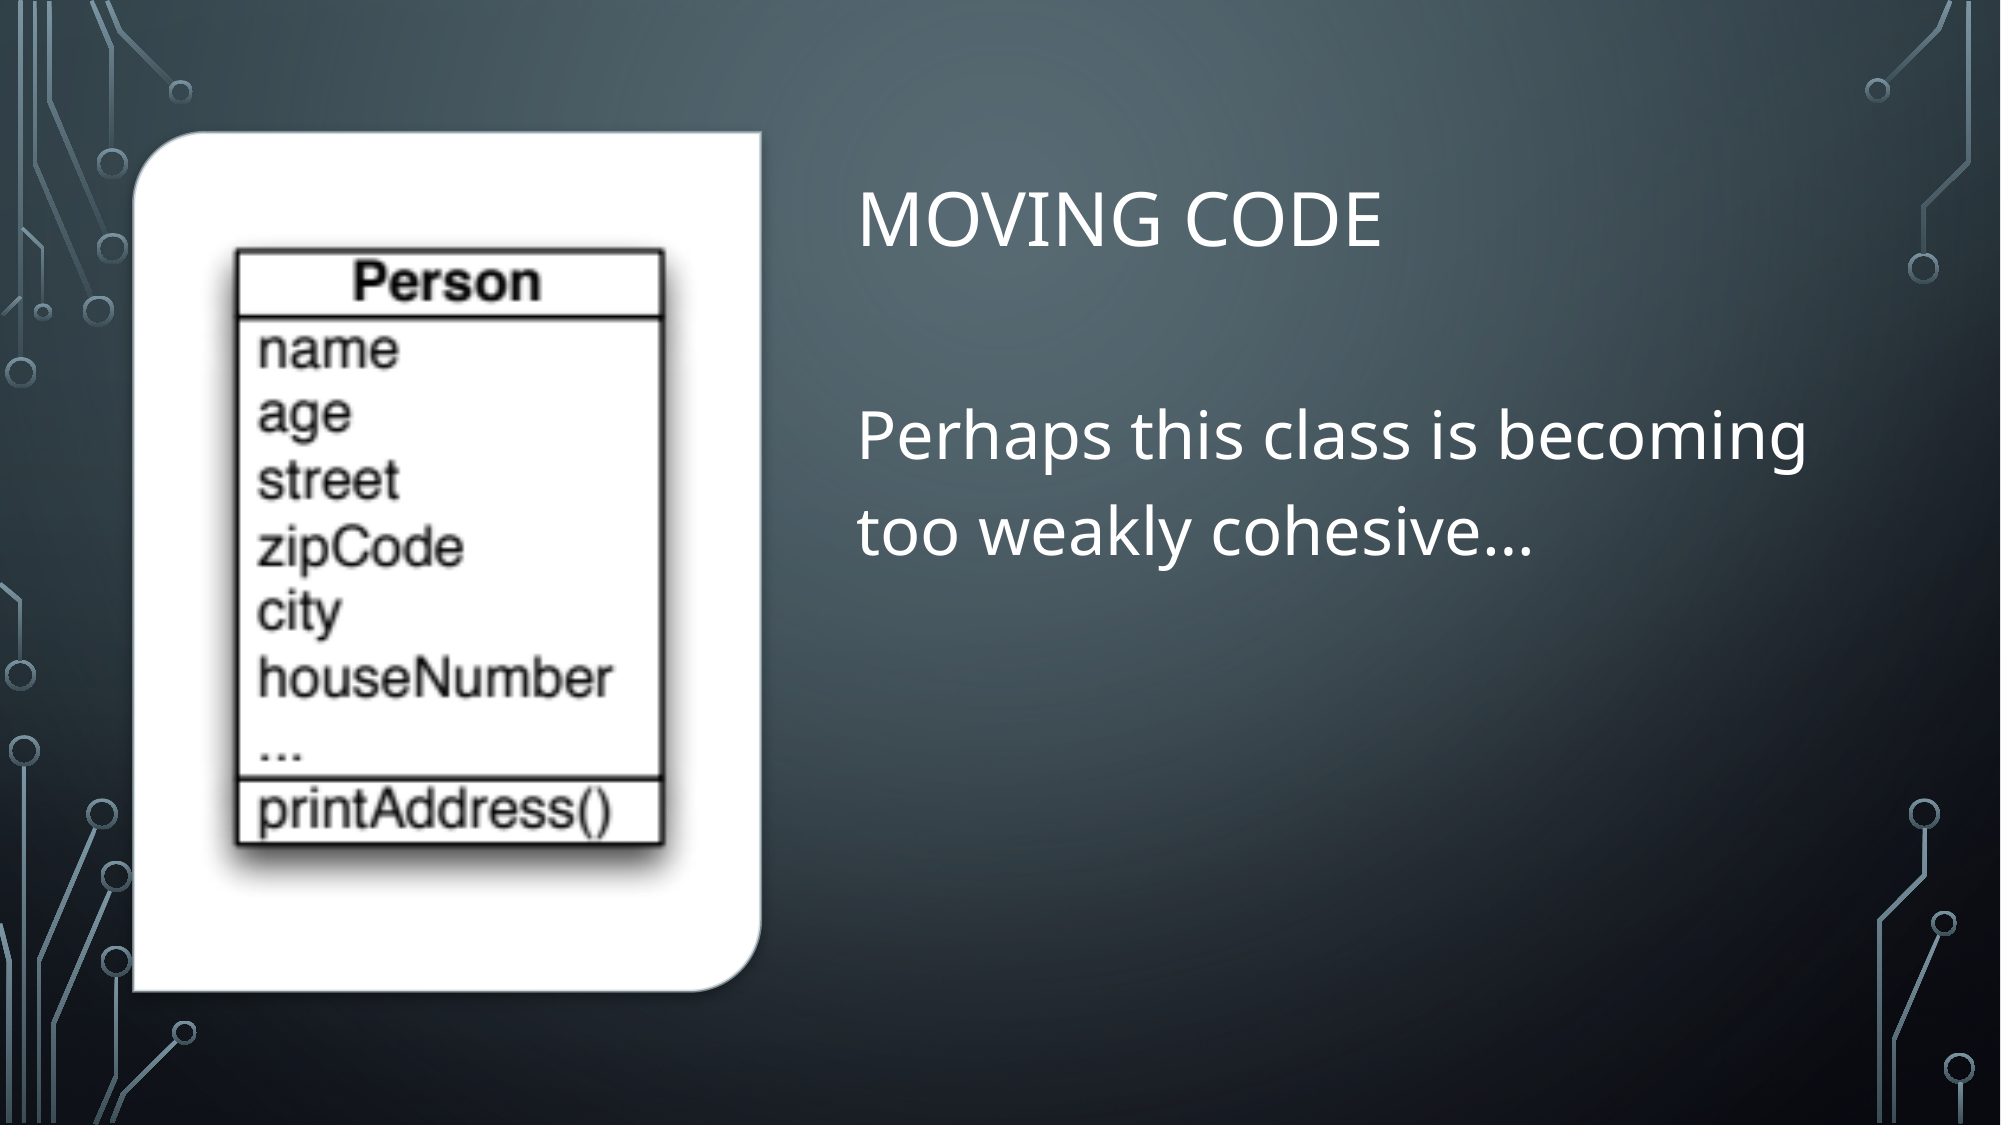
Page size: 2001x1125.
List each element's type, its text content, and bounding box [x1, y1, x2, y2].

title Moving code [841, 101, 1857, 344]
text_box [132, 131, 762, 993]
list Perhaps this class is becoming too weakly cohesive… [841, 369, 1857, 950]
picture [184, 216, 707, 908]
